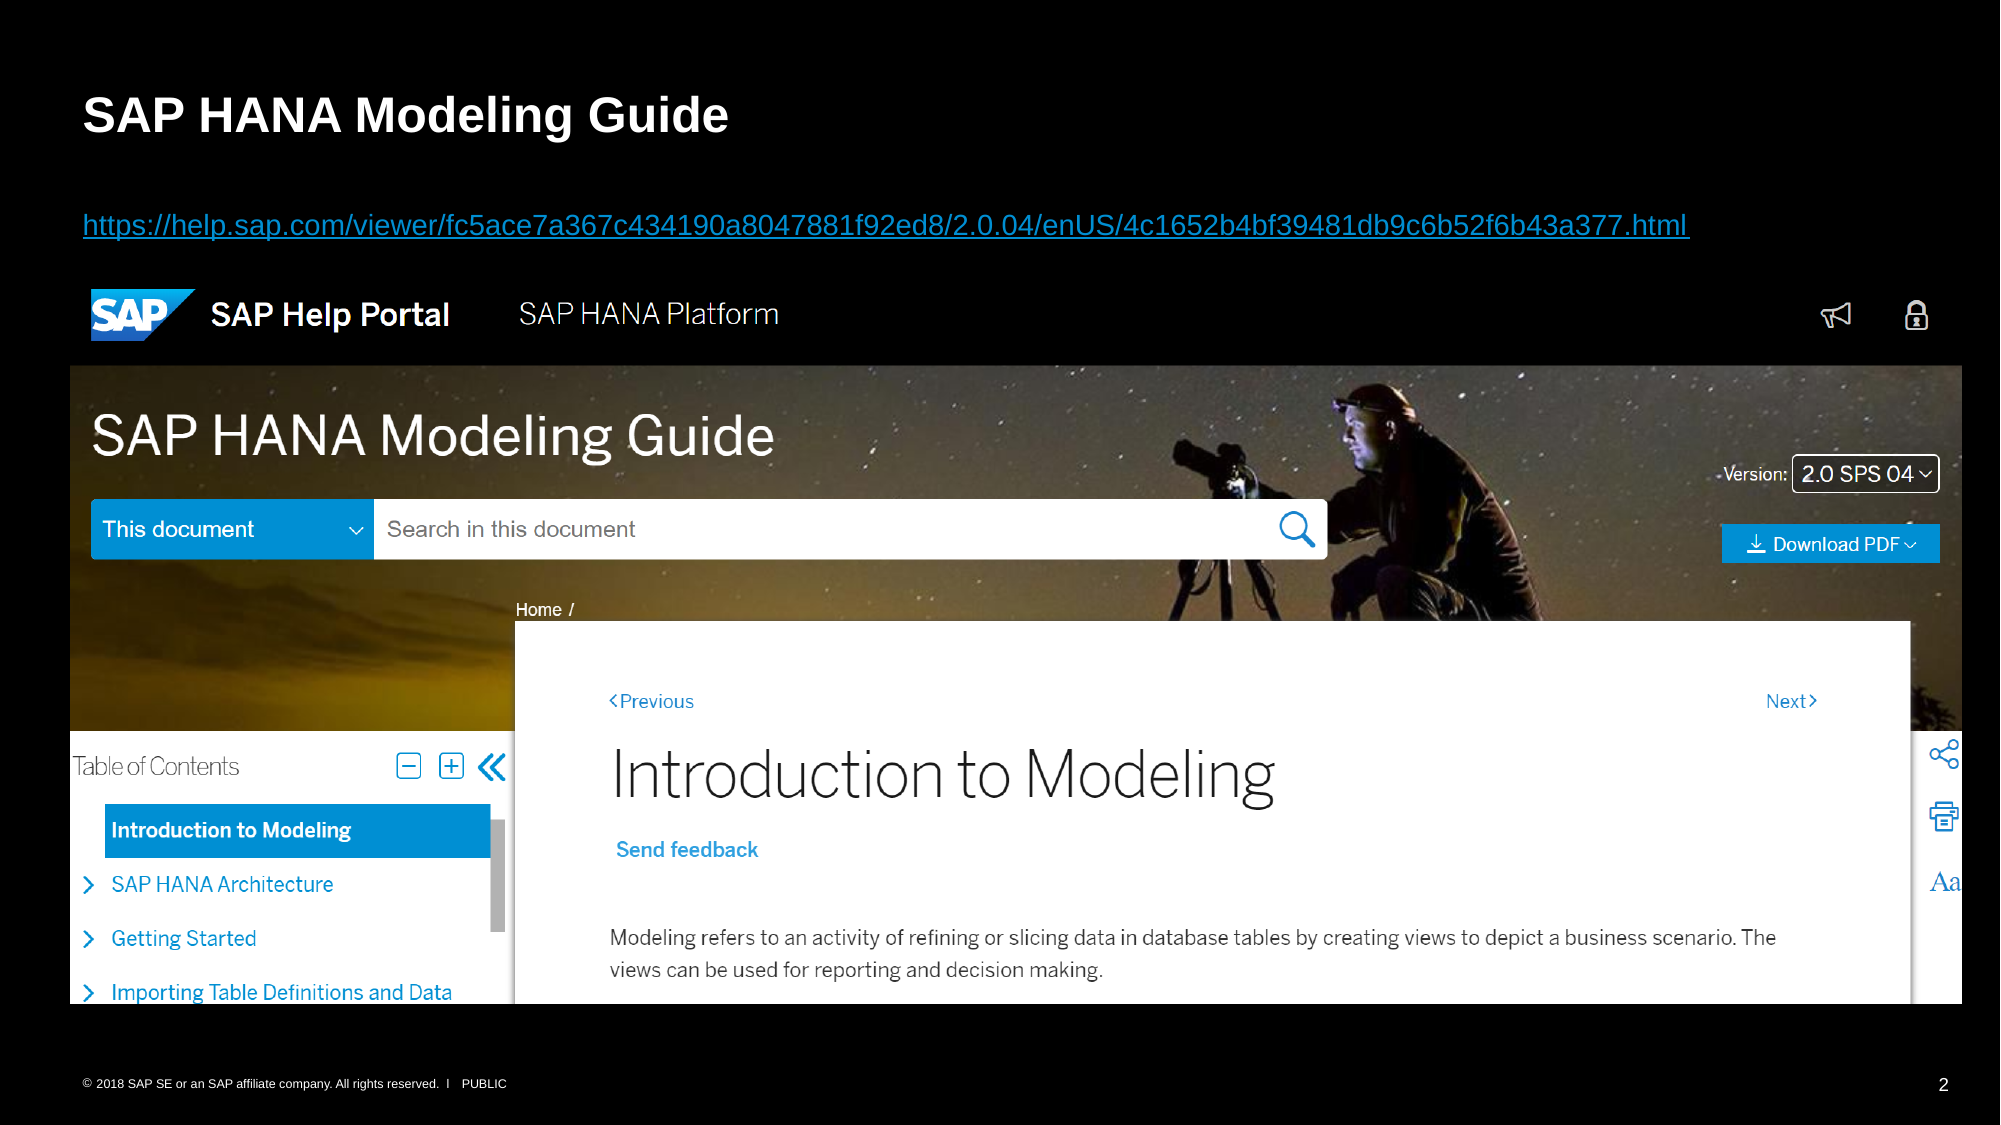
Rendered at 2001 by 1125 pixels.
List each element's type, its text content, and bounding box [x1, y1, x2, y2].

title SAP HANA Modeling Guide [82, 82, 1918, 144]
picture [69, 269, 1962, 1005]
text_box https://help.sap.com/viewer/fc5ace7a367c434190a8047881f92ed8/2.0.04/enUS/4c1652b4bf39481db9c6b52f6b43a377.html [82, 206, 1762, 242]
